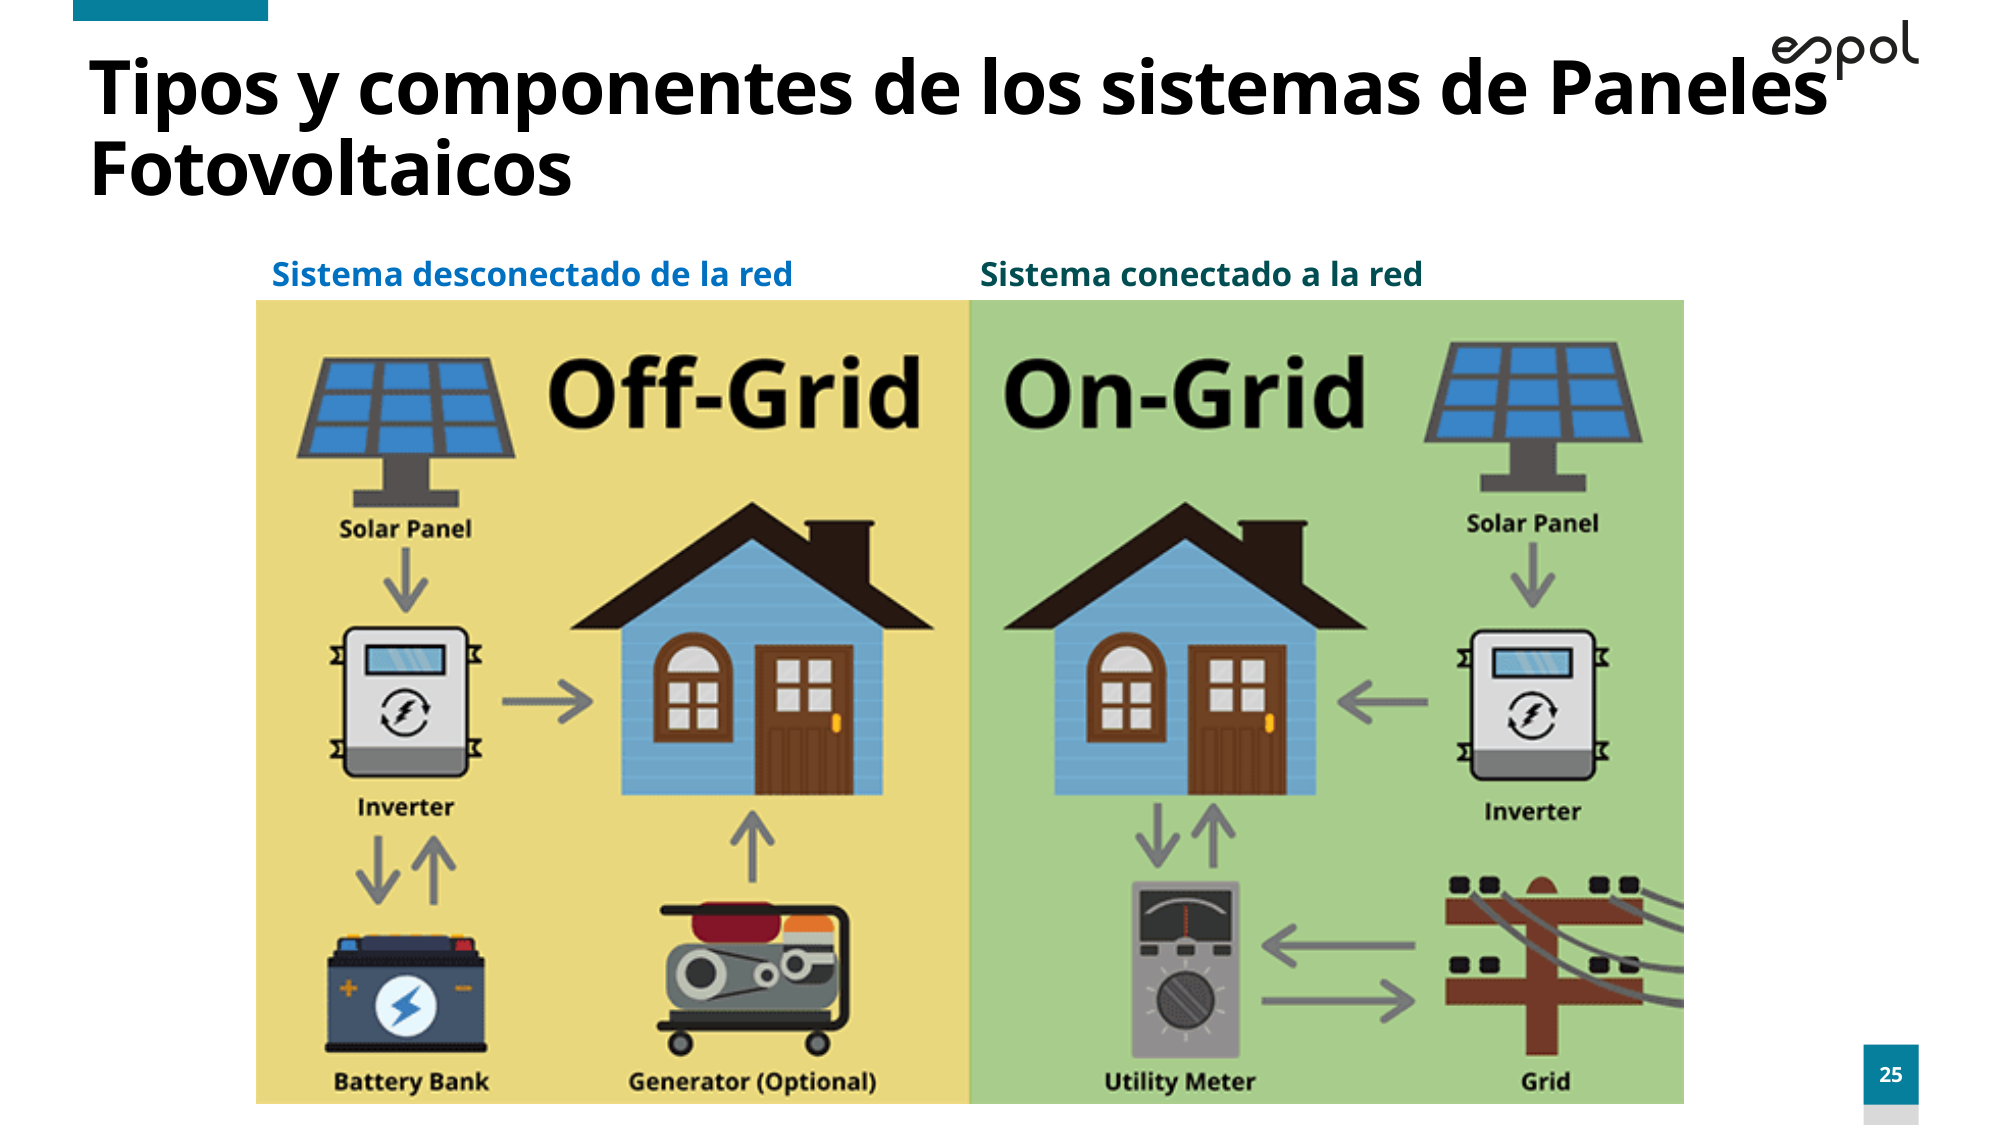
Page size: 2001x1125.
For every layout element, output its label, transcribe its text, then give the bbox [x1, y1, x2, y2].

picture [1772, 20, 1919, 80]
picture [256, 300, 1684, 1104]
list Sistema desconectado de la red [256, 249, 965, 300]
title Tipos y componentes de los sistemas de Paneles Fotovoltaicos [73, 41, 1907, 220]
list Sistema conectado a la red [965, 249, 1627, 300]
